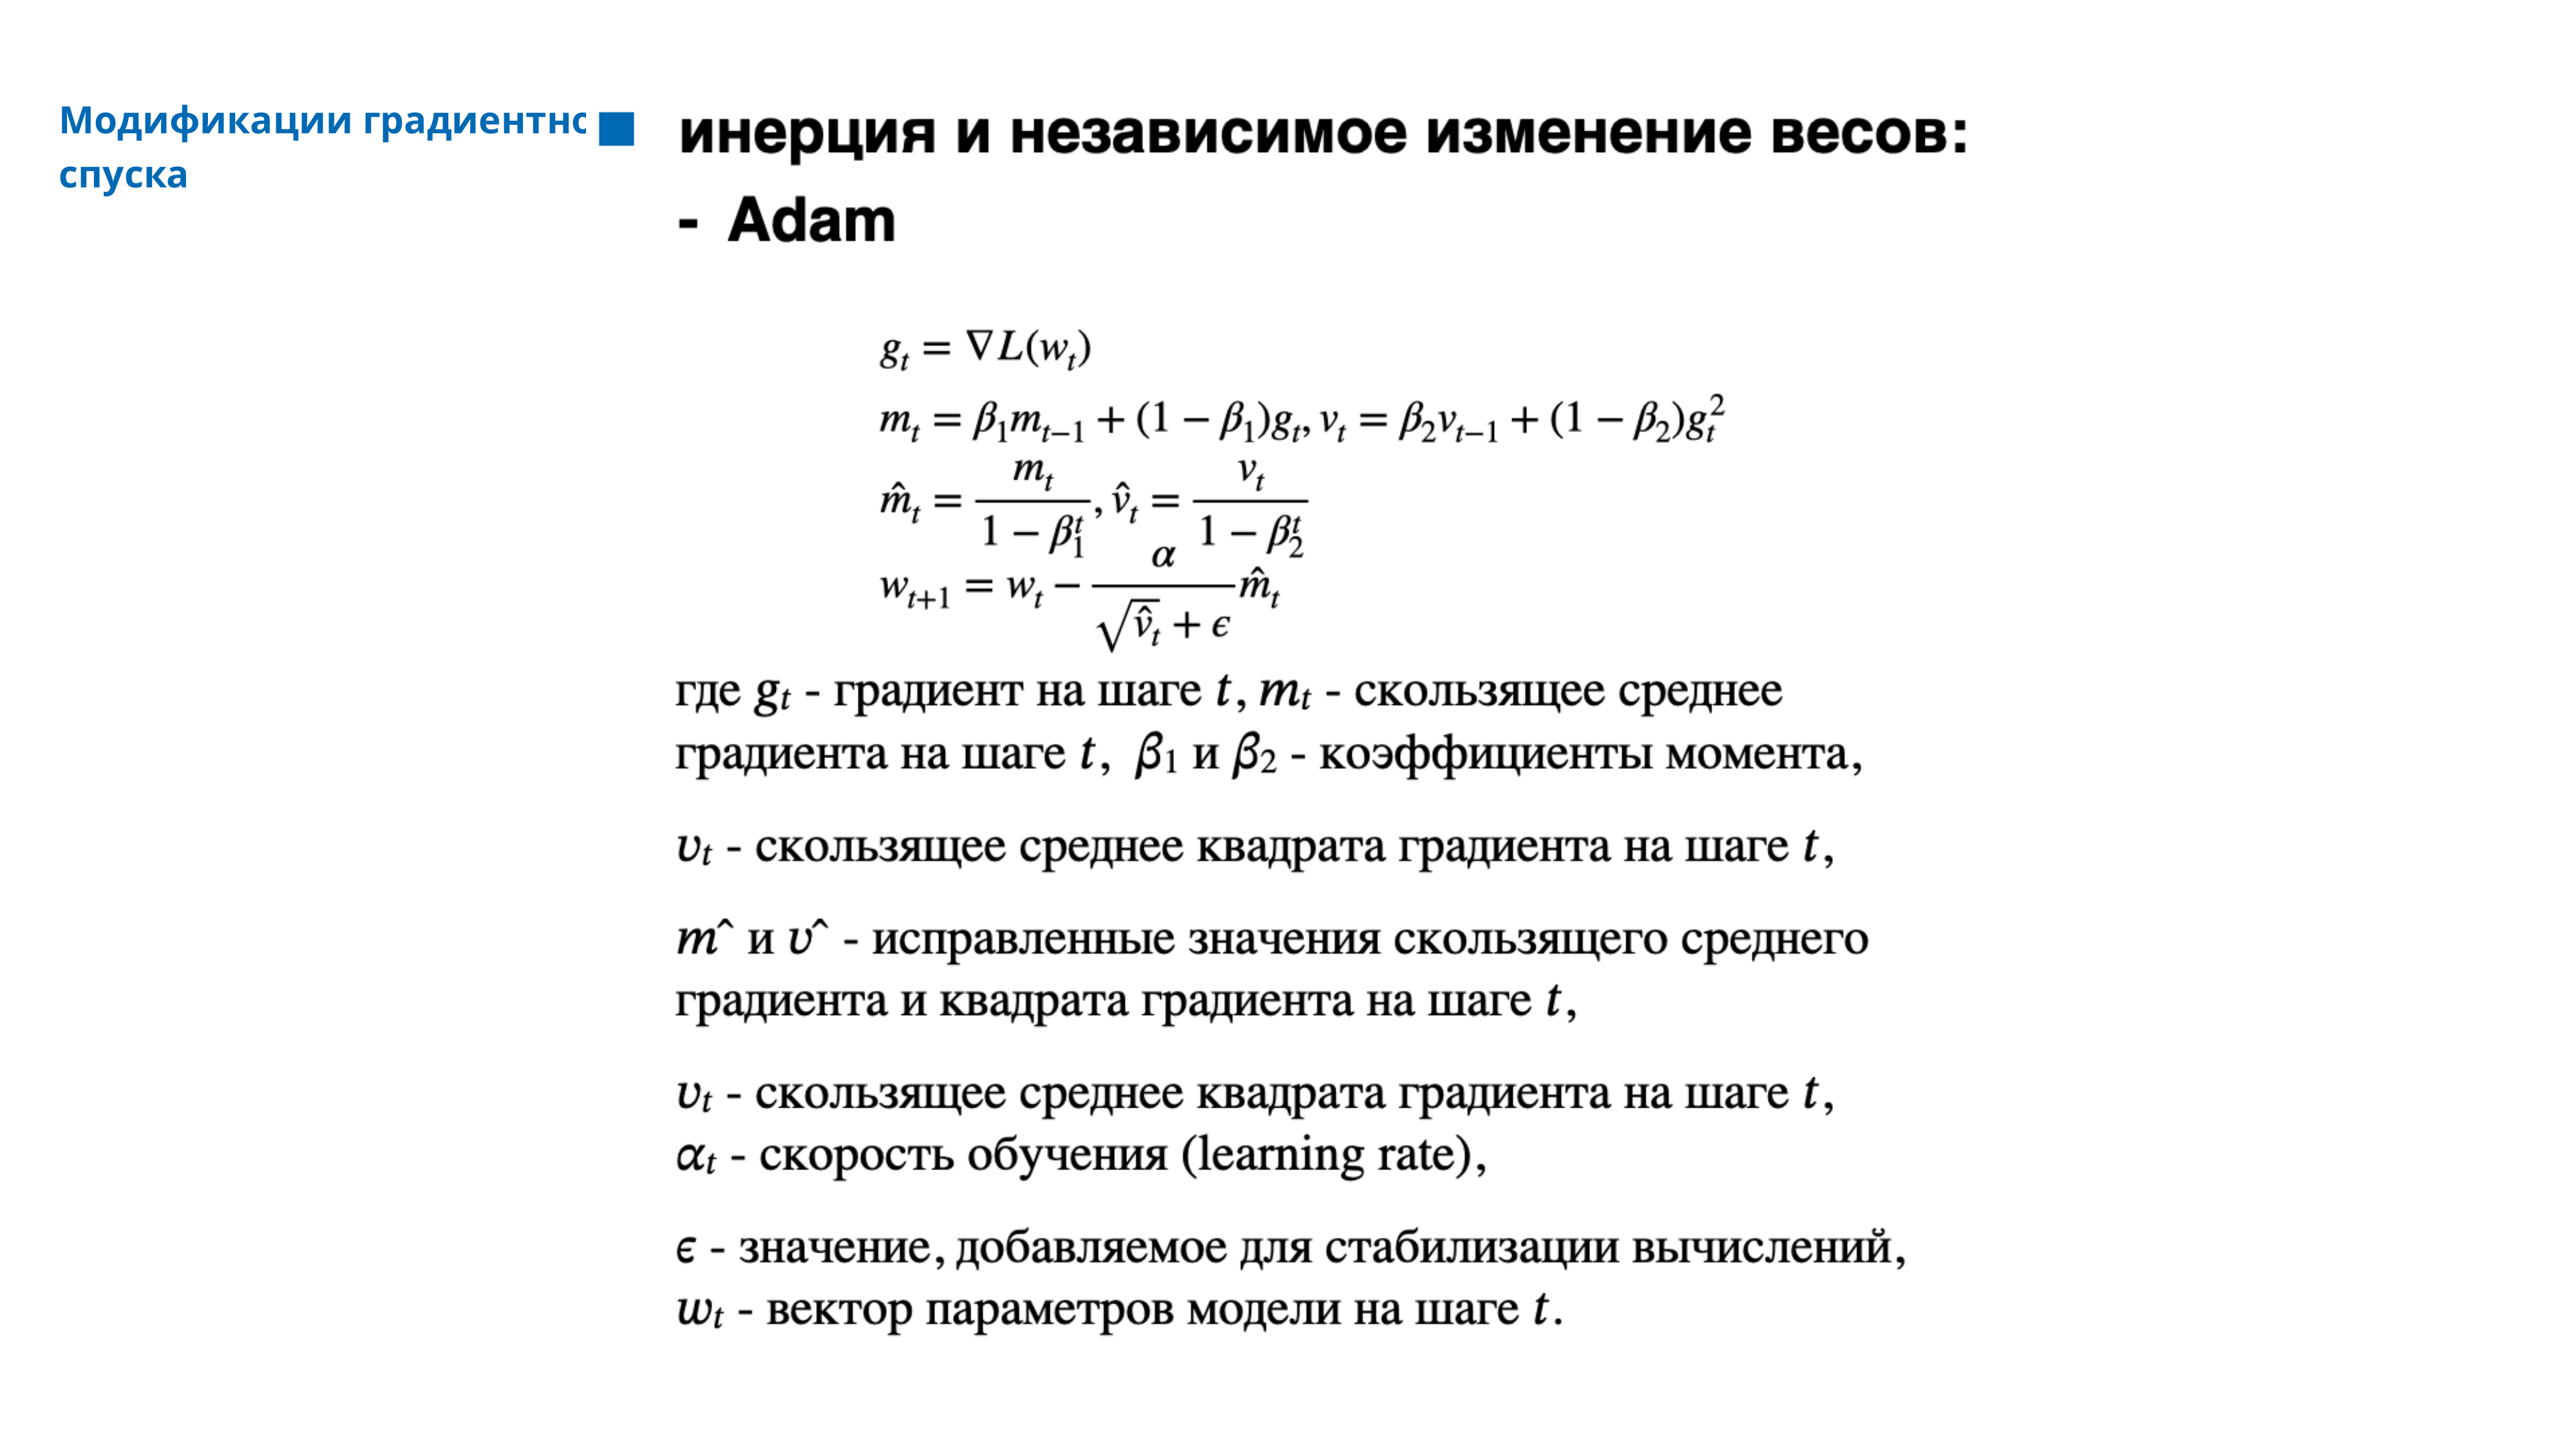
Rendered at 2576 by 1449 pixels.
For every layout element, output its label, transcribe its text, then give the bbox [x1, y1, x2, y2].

text_box Модификации градиентного спуска [49, 77, 706, 205]
picture [586, 100, 1990, 1349]
